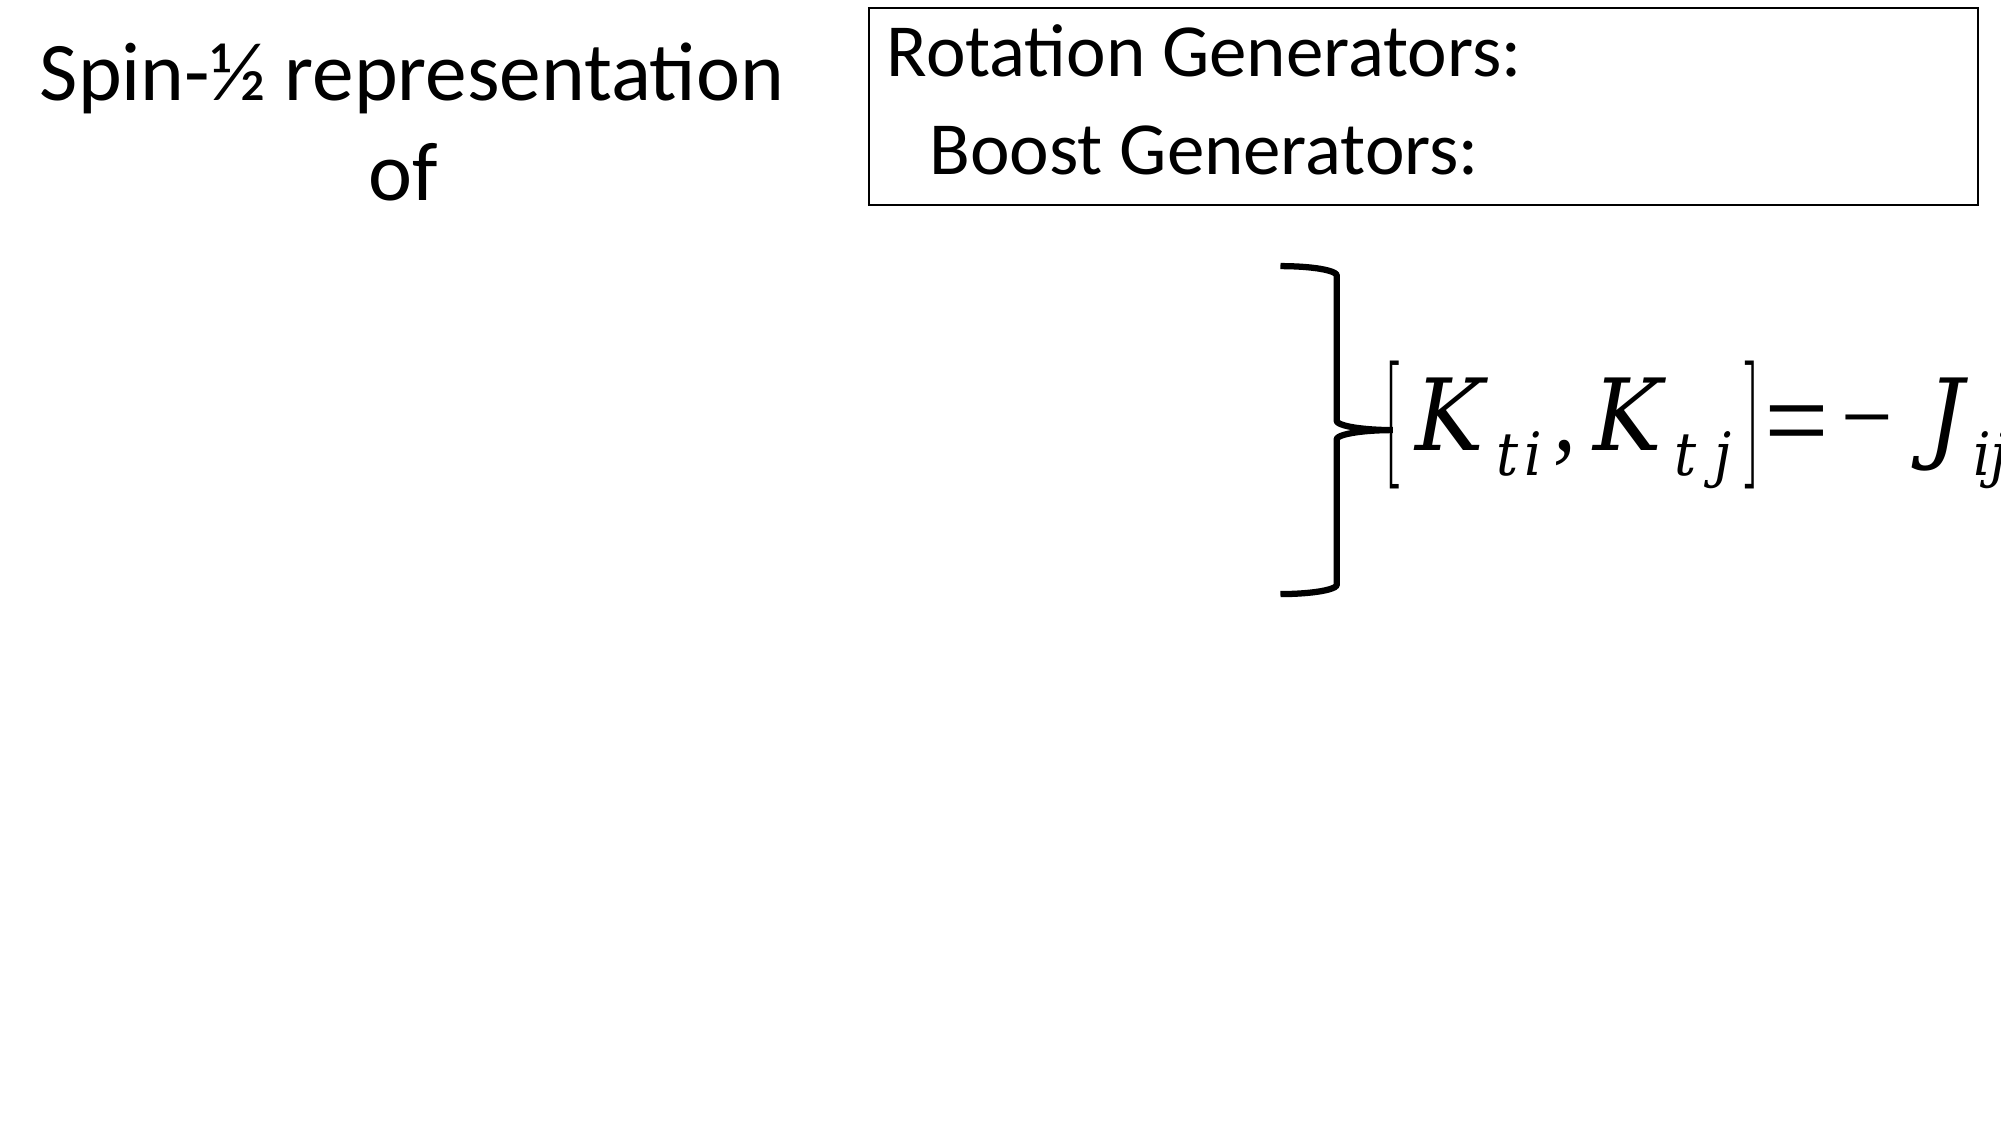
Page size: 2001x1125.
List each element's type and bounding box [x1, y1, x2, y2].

text_box [1280, 265, 1393, 595]
